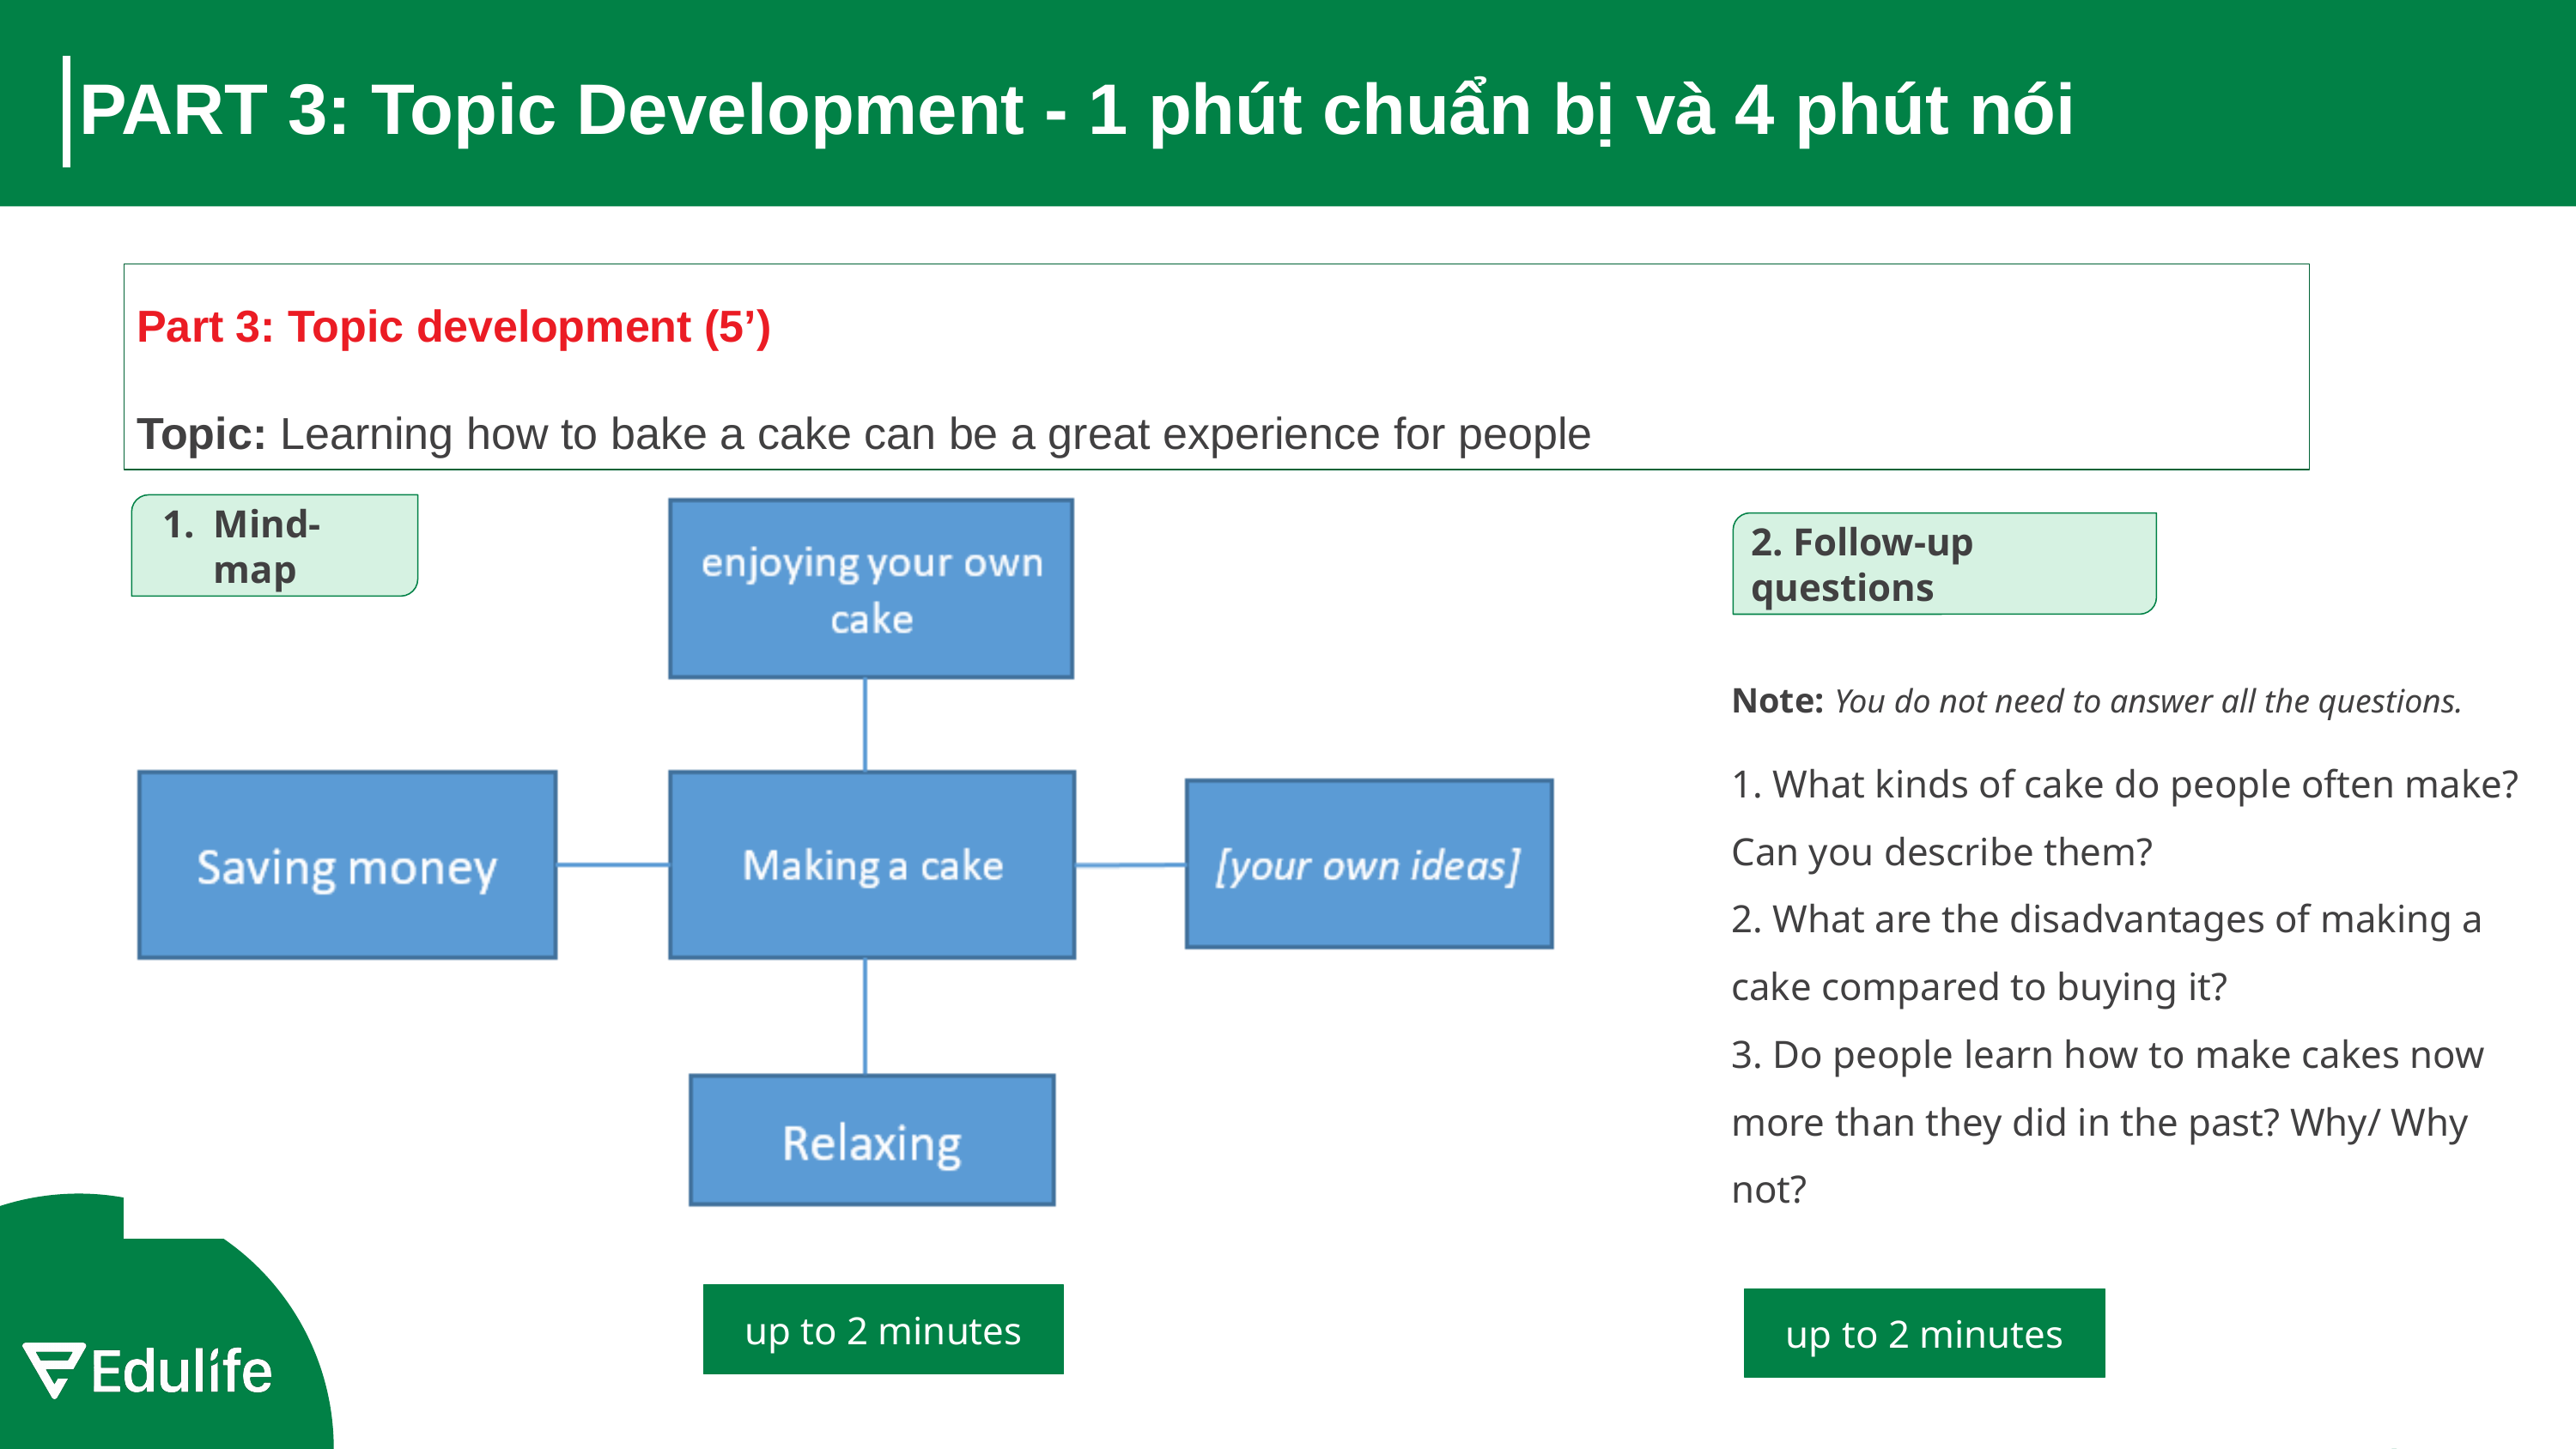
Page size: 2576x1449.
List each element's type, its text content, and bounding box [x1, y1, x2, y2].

list Part 3: Topic development (5’) Topic: Learning how to bake a cake can be a great experience for people [124, 264, 2310, 470]
text_box up to 2 minutes [1745, 1288, 2105, 1378]
picture [22, 1343, 271, 1399]
picture [124, 494, 1753, 1239]
title PART 3: Topic Development - 1 phút chuẩn bị và 4 phút nói [66, 55, 2510, 167]
text_box up to 2 minutes [703, 1285, 1064, 1374]
text_box Note: You do not need to answer all the questions. 1. What kinds of cake do people often make? Can you describe them? 2. What are the disadvantages of making a cake compared to buying it? 3. Do people learn how to make cakes now more than they did in the past? Why/ Why not? [1759, 639, 2540, 1165]
text_box 2. Follow-up questions [1759, 512, 2157, 615]
